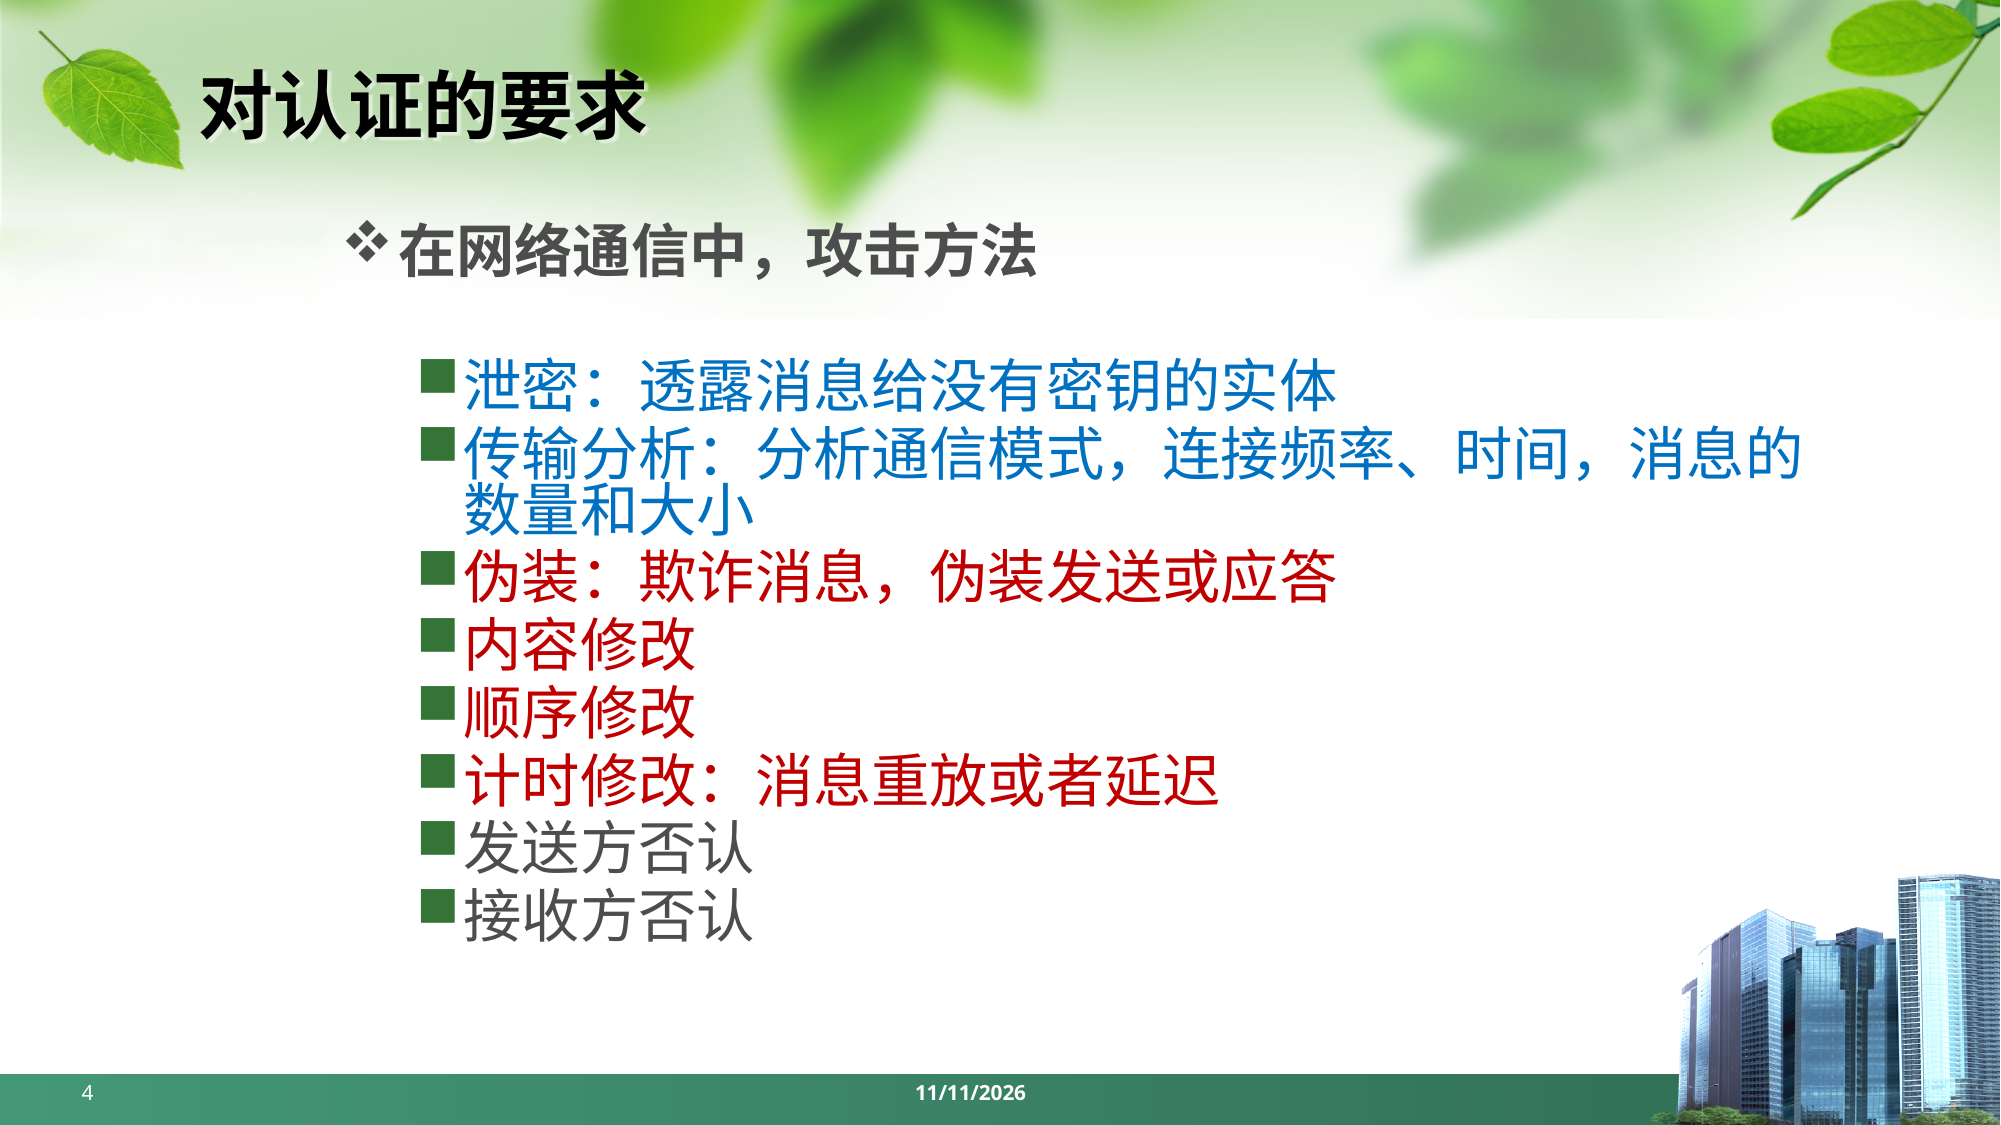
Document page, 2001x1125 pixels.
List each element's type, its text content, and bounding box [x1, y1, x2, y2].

title 对认证的要求 [183, 57, 1767, 150]
slide_number 4 [66, 1072, 184, 1113]
list 在网络通信中，攻击方法 泄密：透露消息给没有密钥的实体 传输分析：分析通信模式，连接频率、时间，消息的数量和大小 伪装：欺诈消息，伪装发送或应答 内容修改 顺序修改 计时修改：消息重放或者延迟 发送方否认 接收方否认 [326, 220, 1838, 1000]
picture [0, 0, 2000, 319]
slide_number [900, 1072, 1367, 1113]
